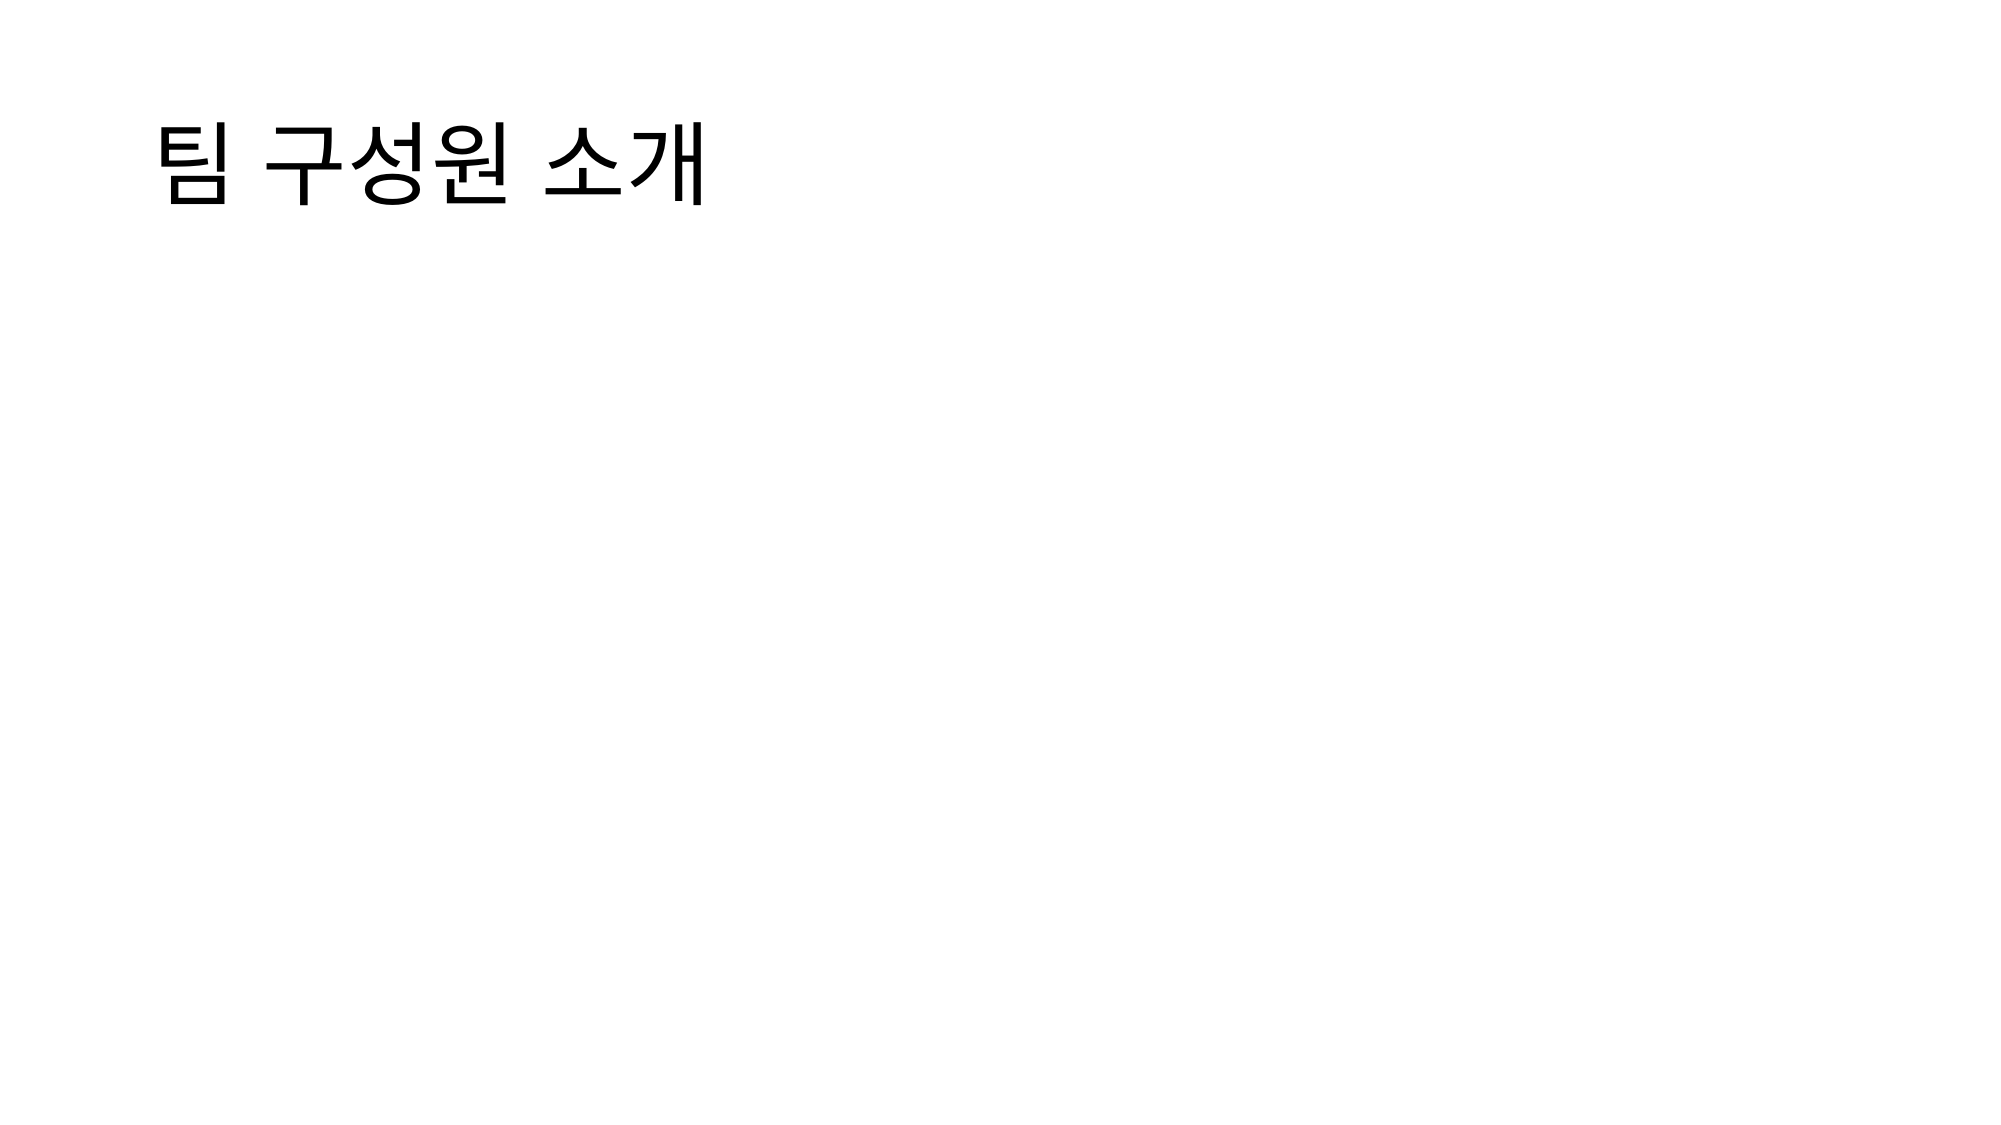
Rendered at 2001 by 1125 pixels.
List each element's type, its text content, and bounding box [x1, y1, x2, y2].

title 팀 구성원 소개 [137, 59, 1863, 278]
